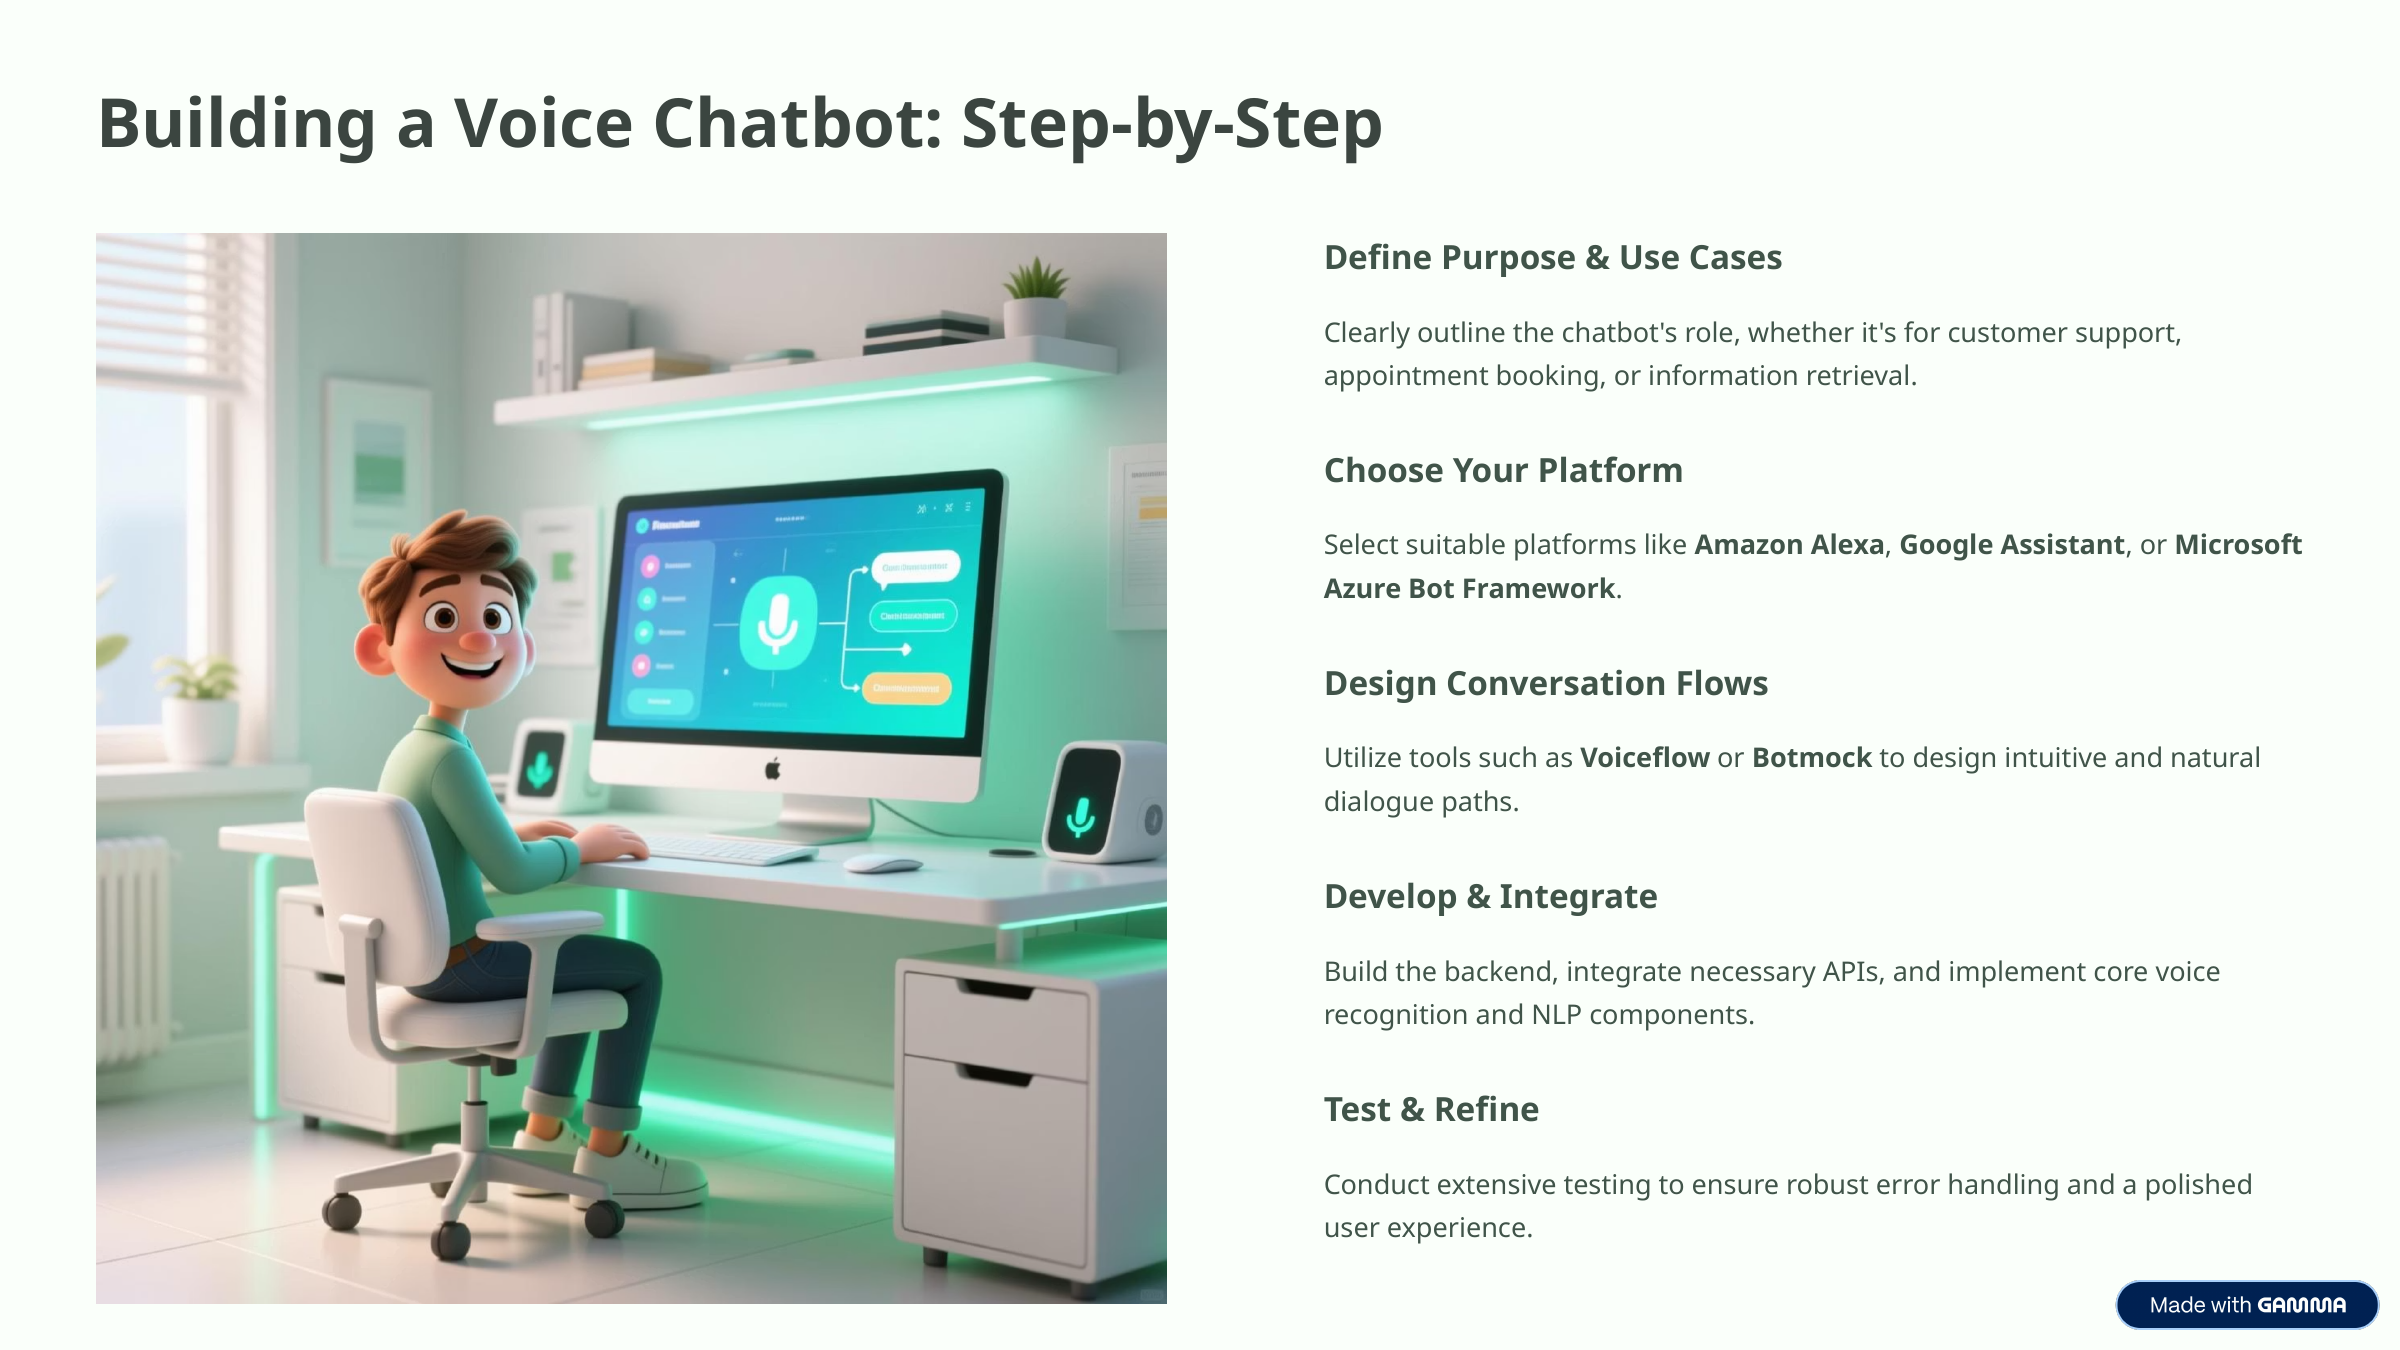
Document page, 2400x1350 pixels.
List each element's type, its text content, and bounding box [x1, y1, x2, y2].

text_box Building a Voice Chatbot: Step-by-Step [96, 75, 1434, 162]
picture [2106, 1271, 2389, 1339]
text_box Test & Refine [1323, 1085, 1667, 1129]
text_box Build the backend, integrate necessary APIs, and implement core voice recognition and NLP components. [1323, 942, 2306, 1031]
text_box Select suitable platforms like Amazon Alexa, Google Assistant, or Microsoft Azure Bot Framework. [1323, 516, 2306, 605]
text_box Design Conversation Flows [1323, 659, 1795, 703]
text_box Clearly outline the chatbot's role, whether it's for customer support, appointment booking, or information retrieval. [1323, 303, 2306, 392]
text_box Conduct extensive testing to ensure robust error handling and a polished user experience. [1323, 1155, 2306, 1244]
picture [96, 233, 1167, 1304]
text_box Choose Your Platform [1323, 446, 1709, 490]
text_box Utilize tools such as Voiceflow or Botmock to design intuitive and natural dialogue paths. [1323, 729, 2306, 818]
text_box Define Purpose & Use Cases [1323, 233, 1804, 277]
text_box Develop & Integrate [1323, 872, 1671, 916]
